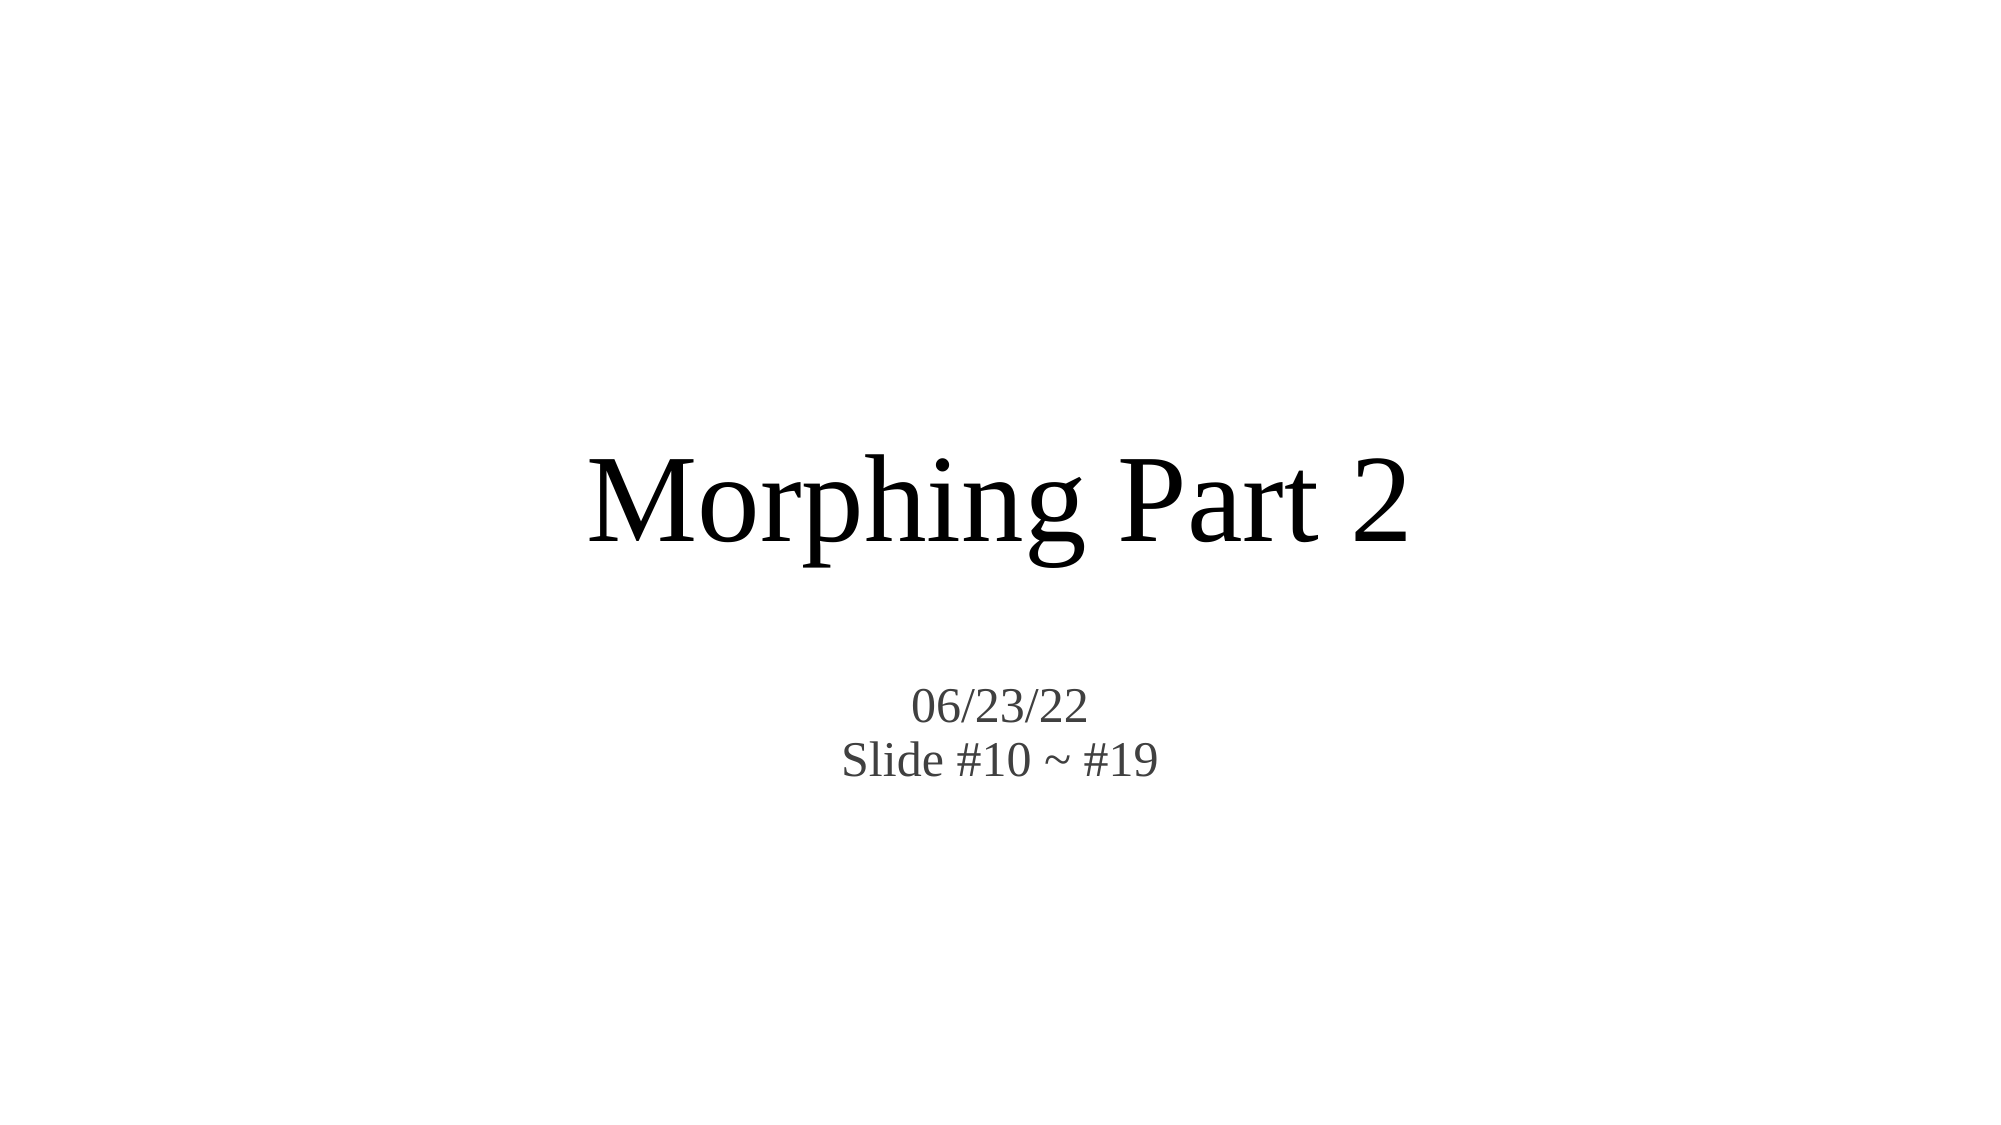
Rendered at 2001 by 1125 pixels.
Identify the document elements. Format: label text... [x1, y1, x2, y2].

subtitle 06/23/22 Slide #10 ~ #19 [249, 590, 1750, 863]
title Morphing Part 2 [249, 184, 1750, 577]
